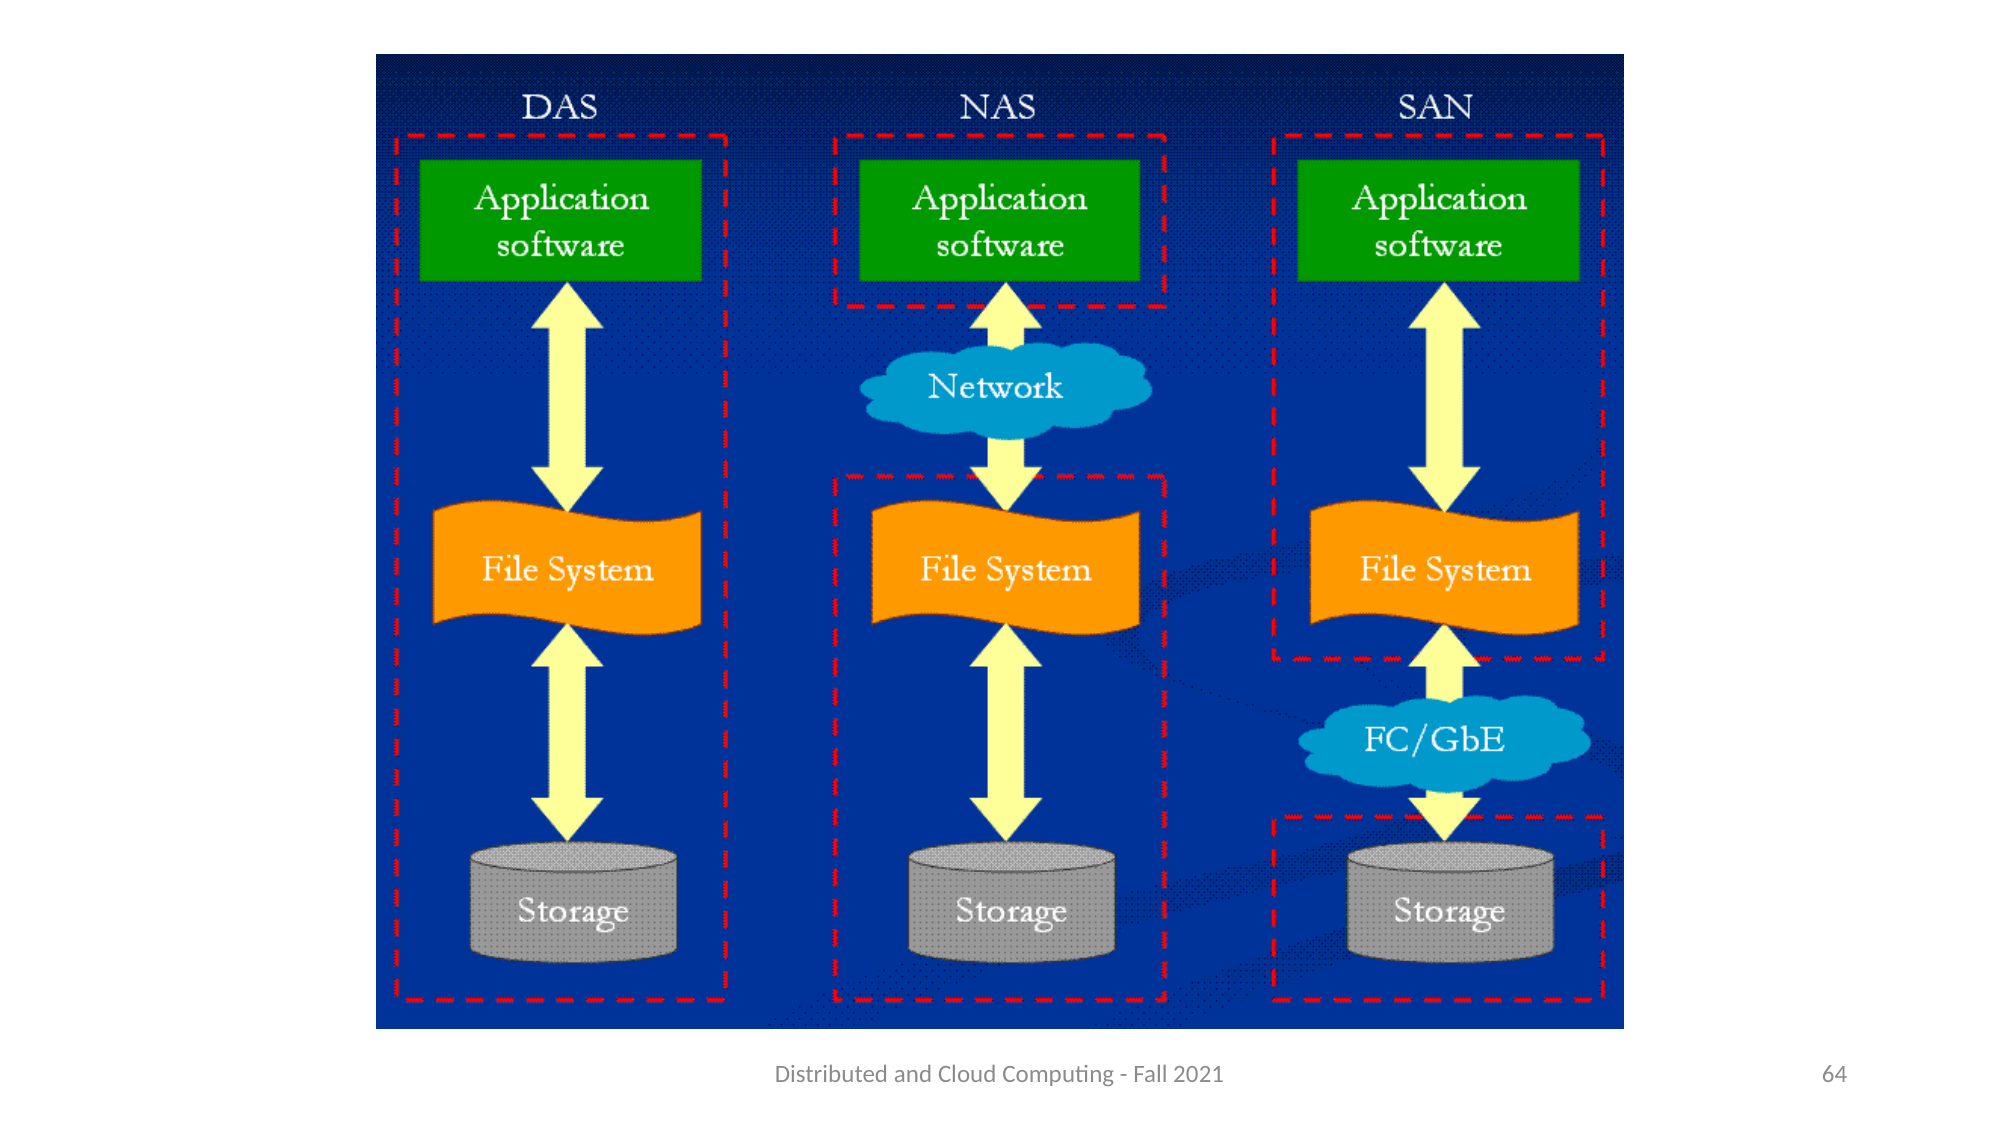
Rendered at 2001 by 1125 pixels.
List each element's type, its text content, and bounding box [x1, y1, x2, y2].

footer Distributed and Cloud Computing - Fall 2021 [662, 1042, 1338, 1103]
picture [376, 54, 1624, 1030]
slide_number 64 [1412, 1042, 1863, 1103]
